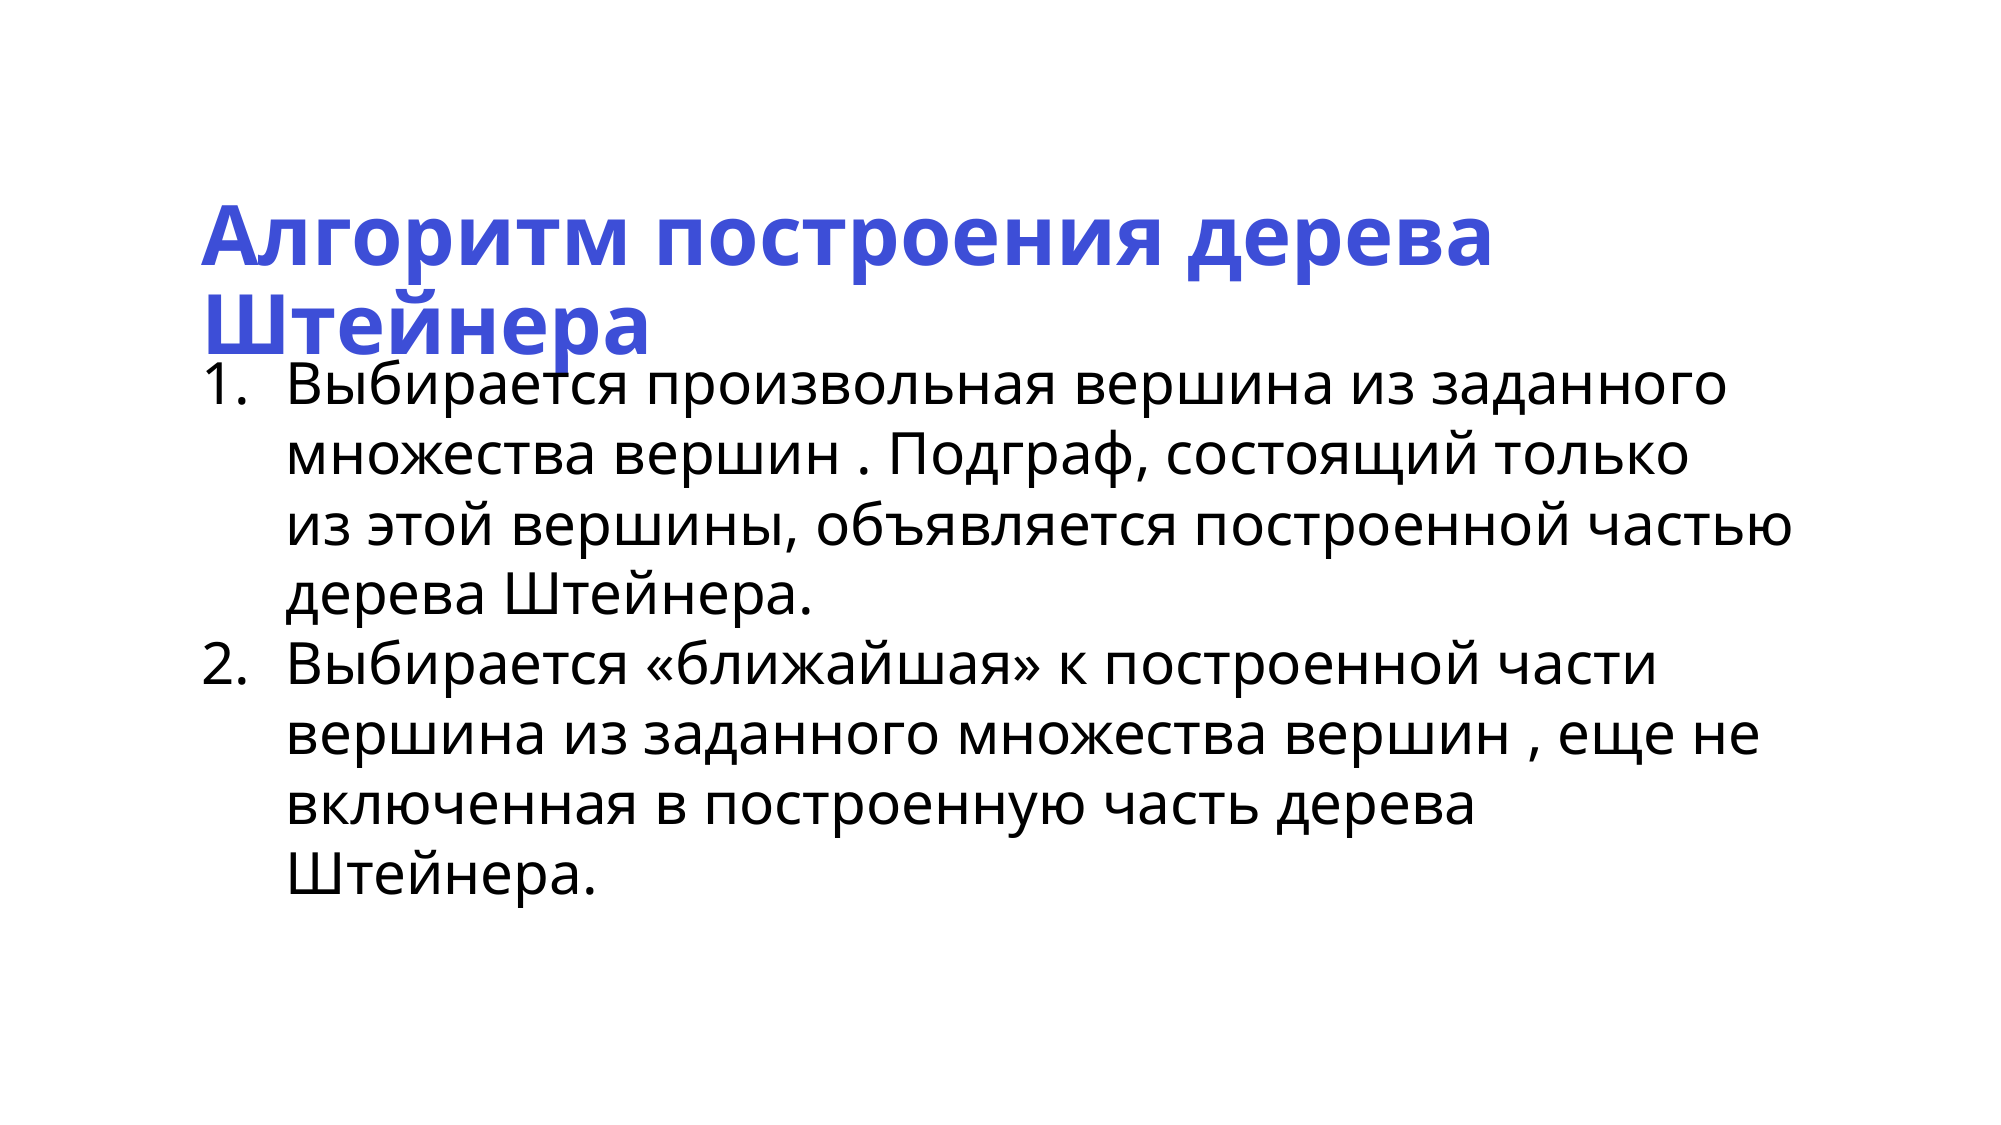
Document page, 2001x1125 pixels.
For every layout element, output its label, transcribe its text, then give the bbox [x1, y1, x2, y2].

text_box Алгоритм построения дерева Штейнера [186, 185, 1814, 306]
